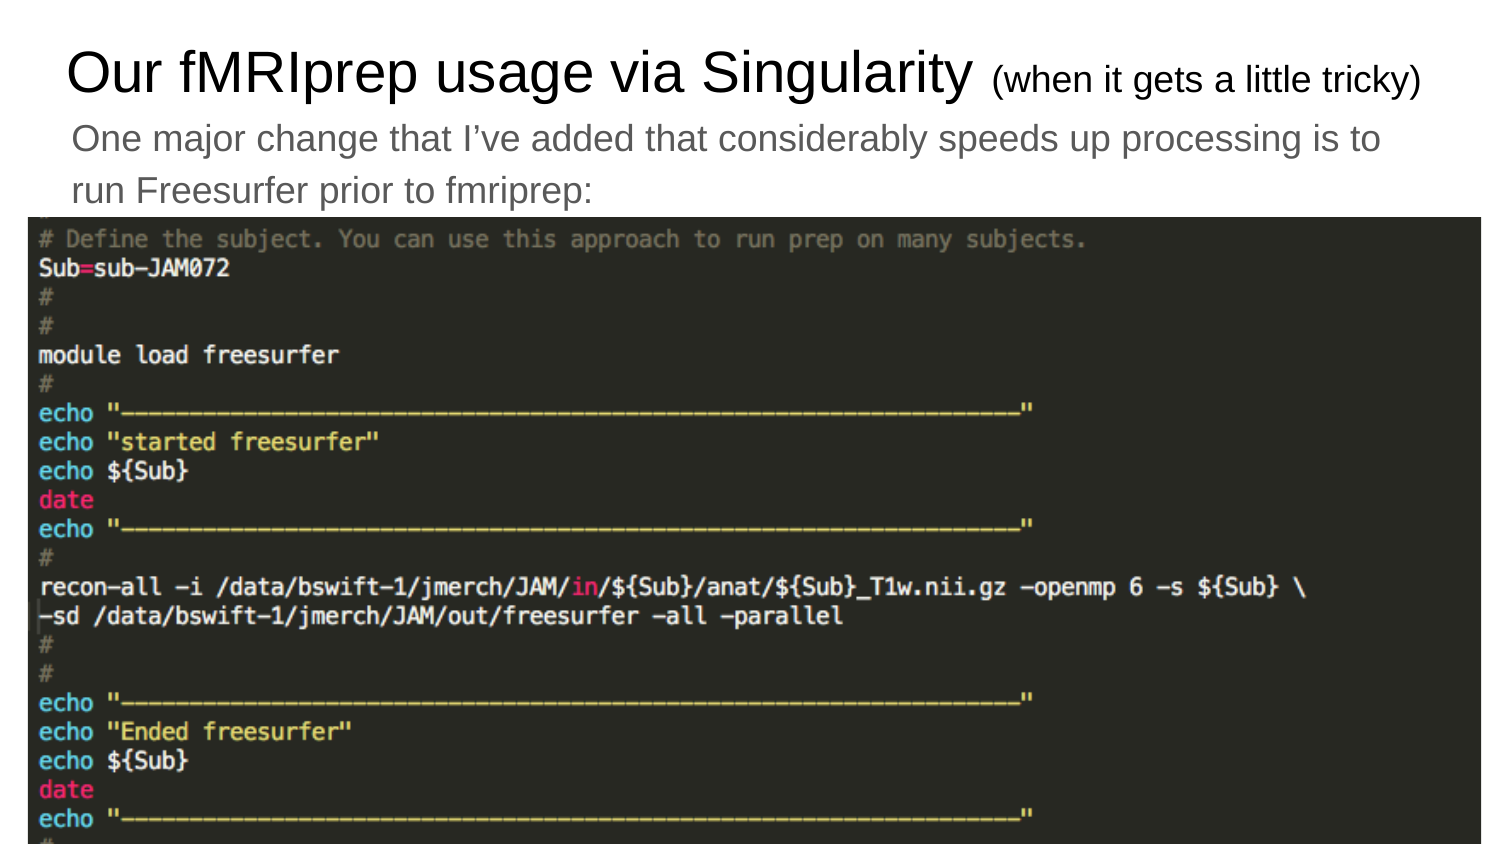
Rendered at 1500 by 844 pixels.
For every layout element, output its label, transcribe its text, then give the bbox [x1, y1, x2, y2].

picture [27, 217, 1482, 844]
list One major change that I’ve added that considerably speeds up processing is to run Freesurfer prior to fmriprep: [56, 92, 1454, 215]
title Our fMRIprep usage via Singularity (when it gets a little tricky) [51, 19, 1449, 114]
